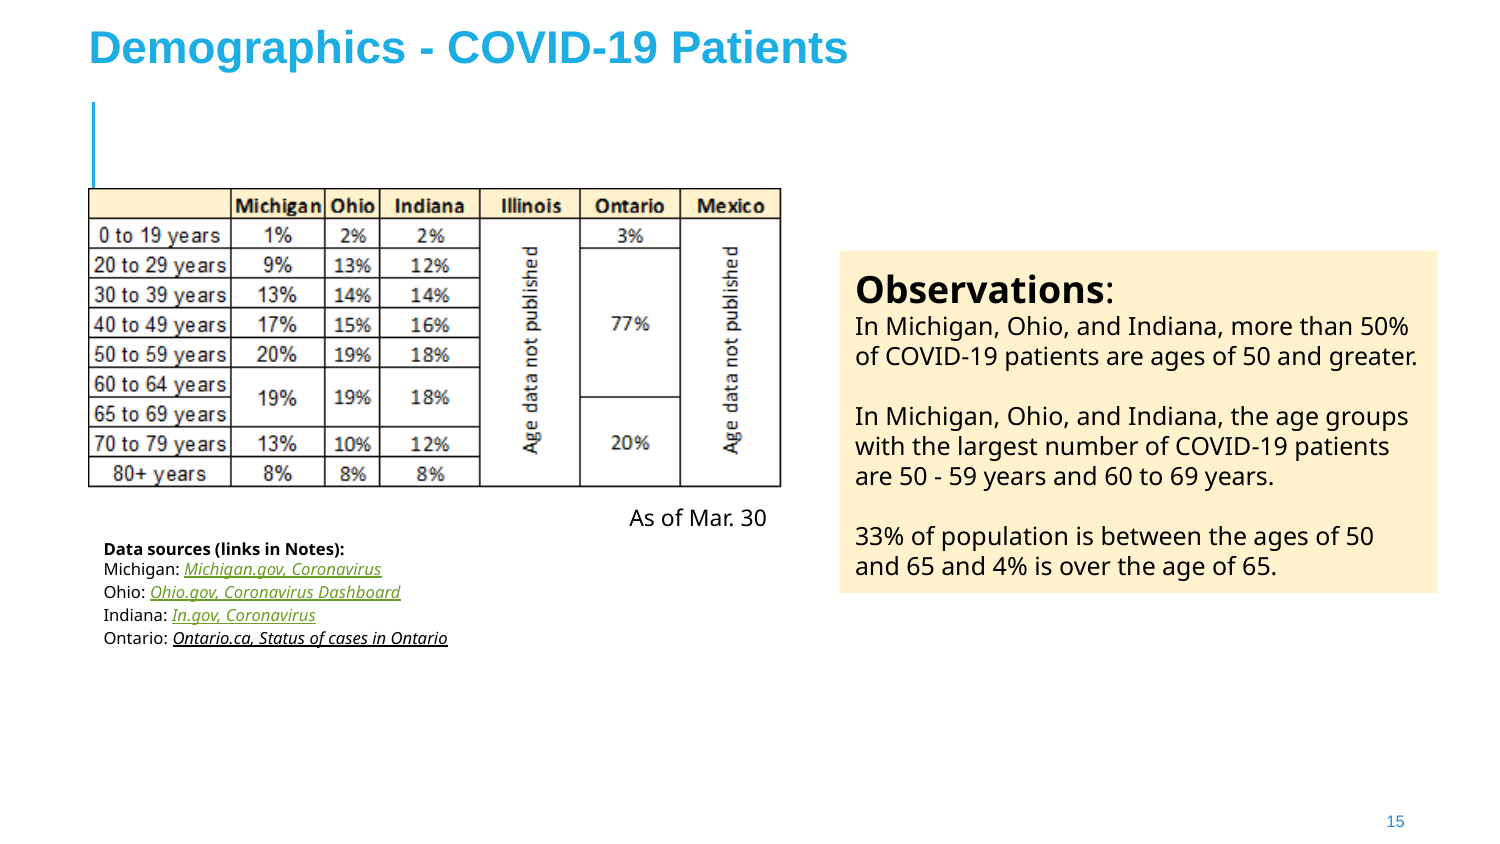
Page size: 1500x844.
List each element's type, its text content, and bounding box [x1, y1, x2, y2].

text_box Observations: In Michigan, Ohio, and Indiana, more than 50% of COVID-19 patients are ages of 50 and greater. In Michigan, Ohio, and Indiana, the age groups with the largest number of COVID-19 patients are 50 - 59 years and 60 to 69 years. 33% of population is between the ages of 50 and 65 and 4% is over the age of 65. [839, 250, 1438, 593]
text_box As of Mar. 30 [551, 495, 783, 544]
text_box Data sources (links in Notes): Michigan: Michigan.gov, Coronavirus Ohio: Ohio.gov, Coronavirus Dashboard Indiana: In.gov, Coronavirus Ontario: Ontario.ca, Status of cases in Ontario [88, 523, 733, 655]
slide_number 15 [1386, 810, 1439, 836]
list Demographics - COVID-19 Patients [88, 25, 1082, 65]
picture [88, 188, 783, 490]
